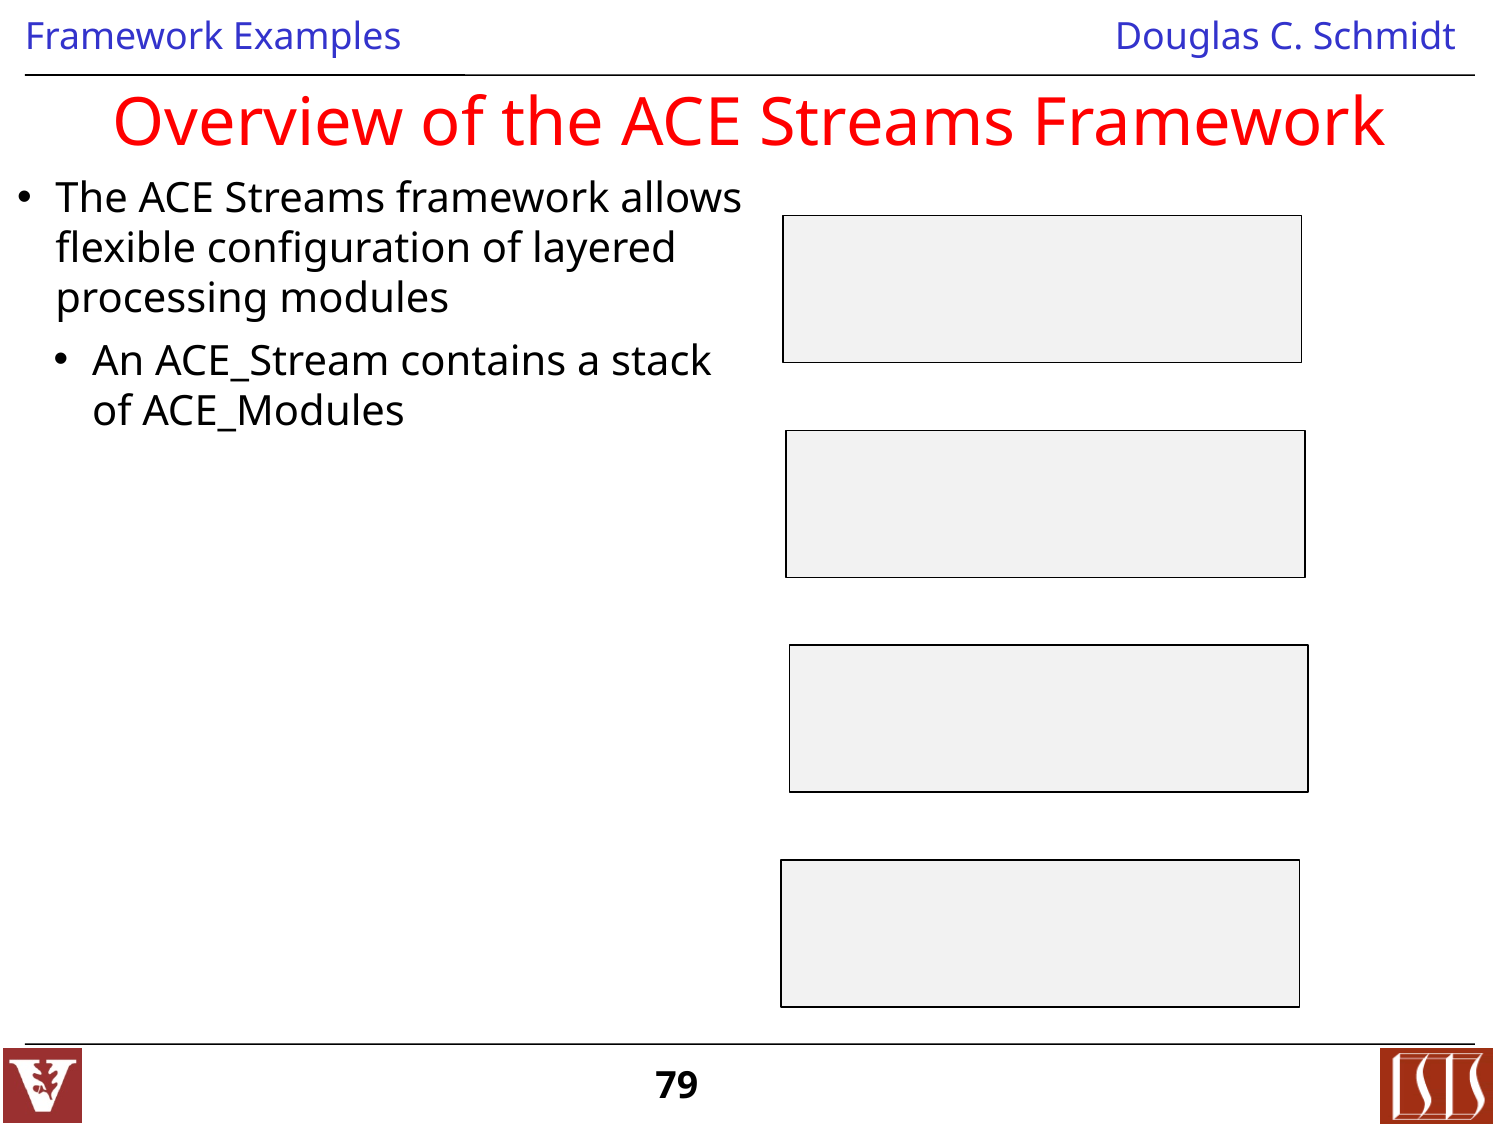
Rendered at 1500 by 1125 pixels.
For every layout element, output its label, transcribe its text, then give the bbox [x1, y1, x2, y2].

title Overview of the ACE Streams Framework [24, 87, 1476, 151]
text_box [782, 215, 1302, 363]
picture [3, 1048, 82, 1123]
picture [1380, 1048, 1493, 1124]
text_box [786, 430, 1305, 578]
text_box [780, 859, 1300, 1007]
list The ACE Streams framework allows flexible configuration of layered processing modules An ACE_Stream contains a stack of ACE_Modules [1, 163, 768, 1014]
text_box [789, 645, 1308, 793]
